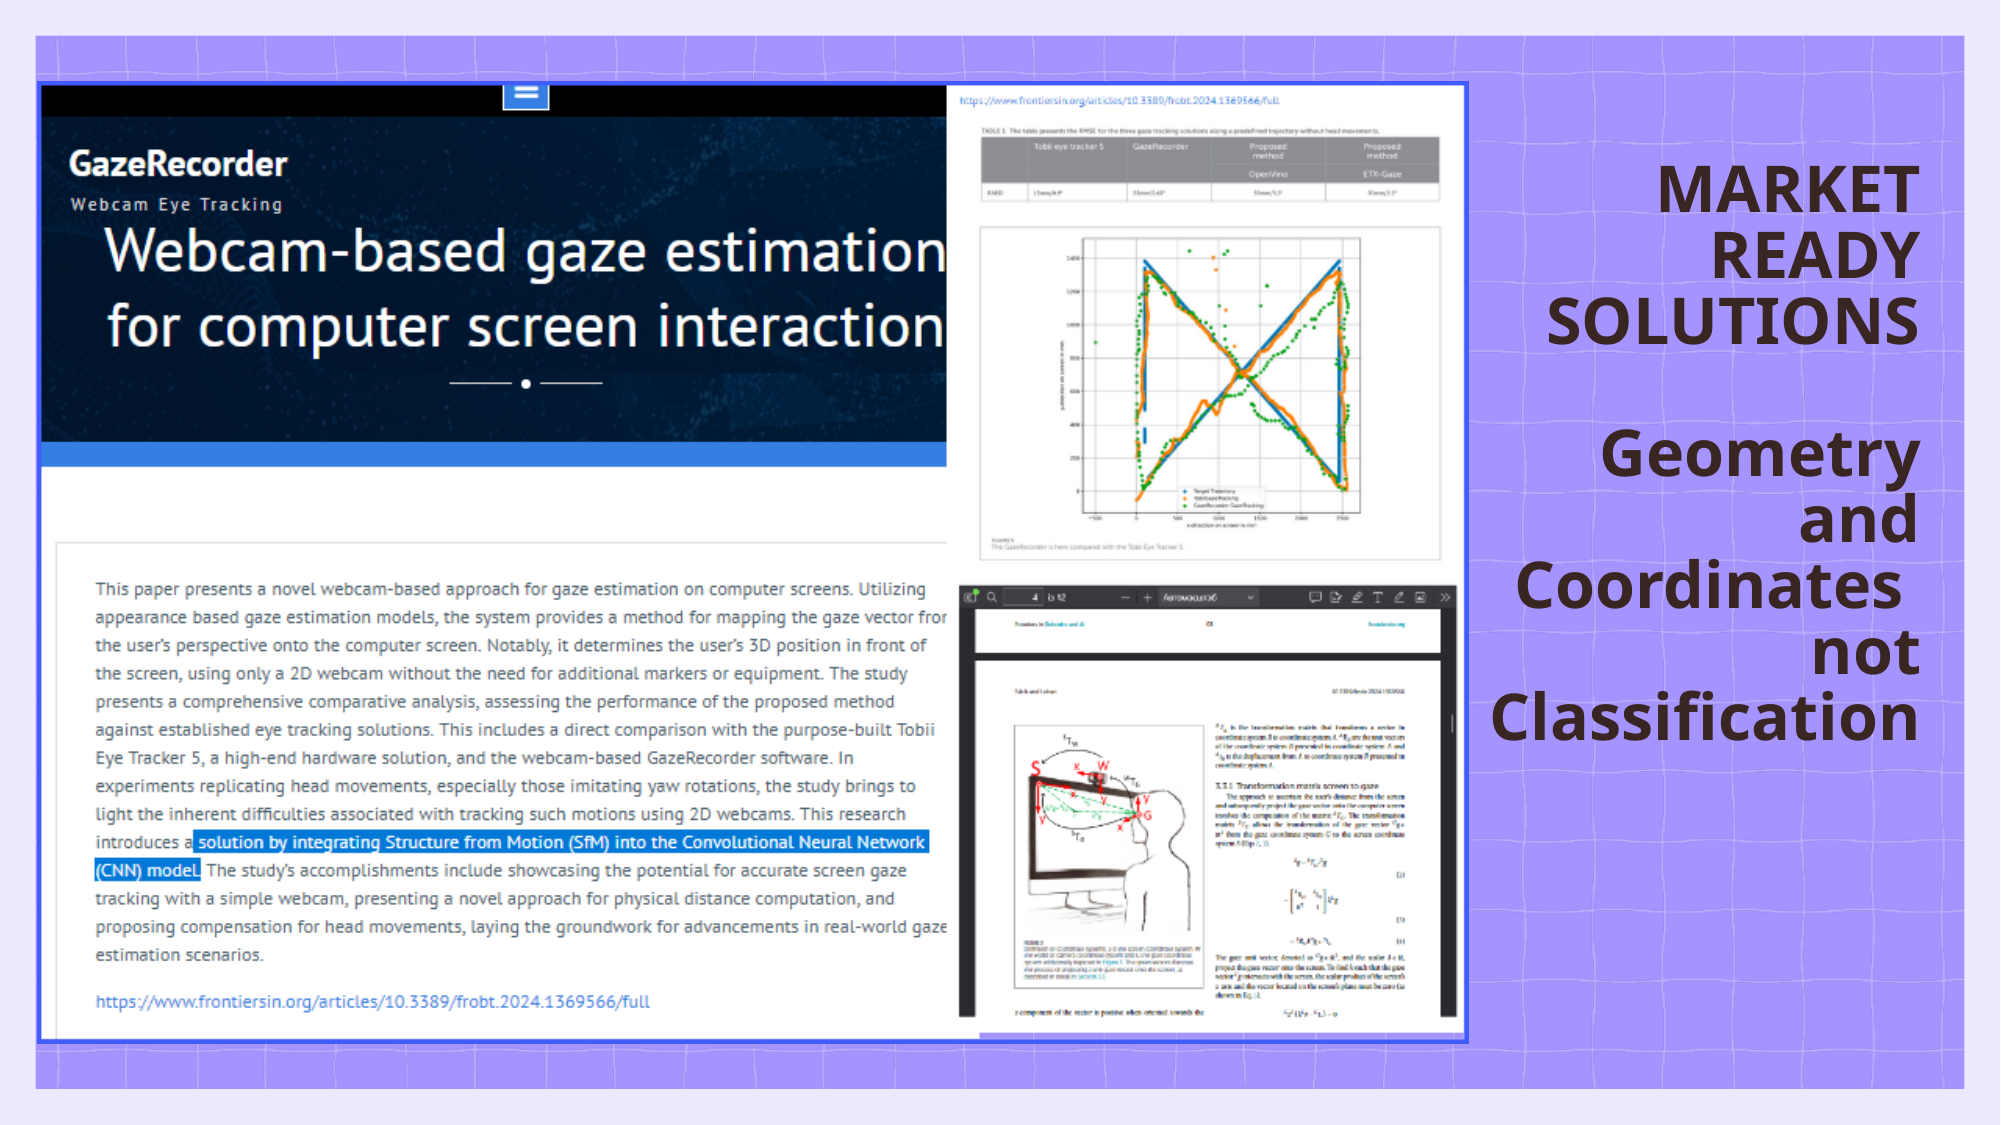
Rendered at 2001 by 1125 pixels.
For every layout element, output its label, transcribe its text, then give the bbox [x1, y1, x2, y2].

picture [36, 36, 1964, 1089]
title MARKET READY SOLUTIONS Geometry and Coordinates not Classification [1469, 123, 1937, 790]
